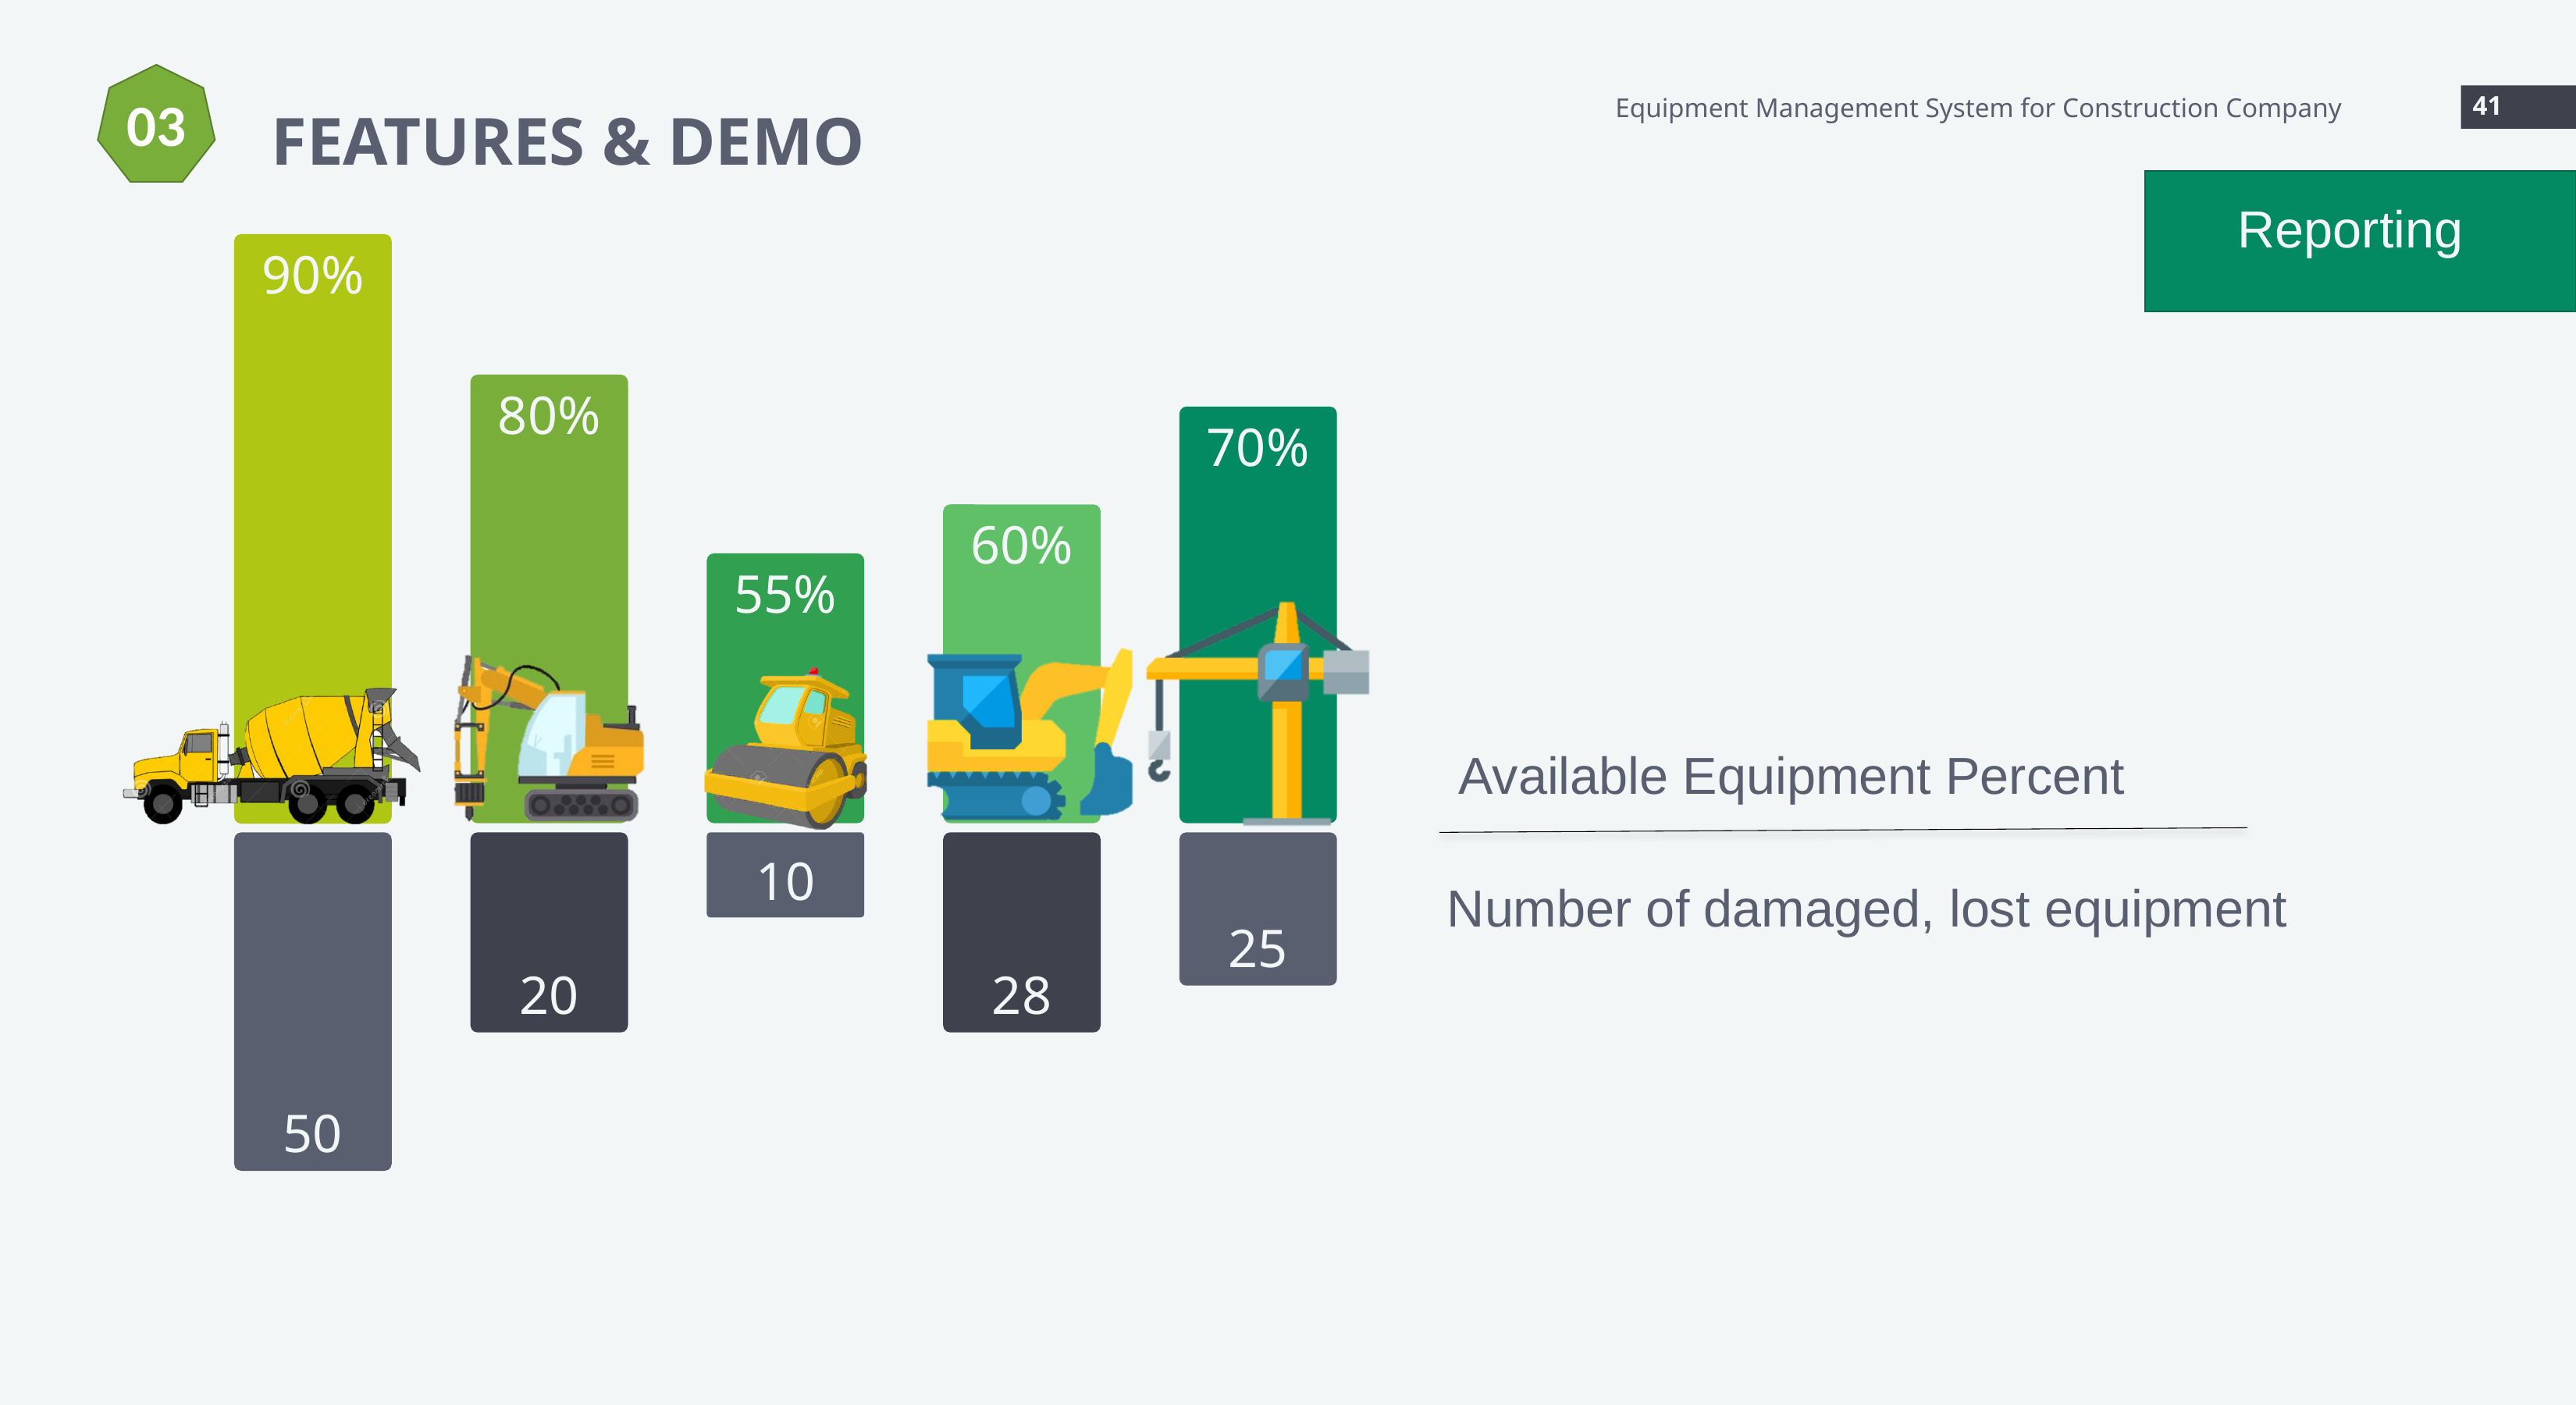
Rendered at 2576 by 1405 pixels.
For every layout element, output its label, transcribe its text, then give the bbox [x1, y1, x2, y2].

text_box 60% [942, 503, 1102, 610]
text_box Available Equipment Percent [1411, 717, 2188, 810]
picture [1141, 599, 1375, 833]
text_box 90% [233, 233, 393, 663]
text_box 25 [1178, 833, 1338, 987]
text_box Number of damaged, lost equipment [1430, 850, 2305, 943]
text_box FEATURES & DEMO [259, 71, 977, 184]
picture [905, 610, 1139, 845]
text_box 10 [706, 850, 866, 919]
text_box 50 [233, 864, 393, 1172]
text_box [2144, 170, 2576, 312]
text_box Reporting [2144, 171, 2556, 264]
text_box 03 [97, 63, 216, 183]
text_box 28 [942, 845, 1102, 1033]
picture [101, 620, 667, 875]
text_box 70% [1178, 405, 1338, 599]
text_box 20 [469, 875, 629, 1033]
text_box 80% [469, 373, 629, 620]
slide_number 41 [2460, 69, 2576, 145]
picture [684, 647, 888, 850]
text_box 55% [706, 552, 866, 647]
footer Equipment Management System for Construction Company [1485, 69, 2355, 145]
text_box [1439, 827, 2248, 833]
